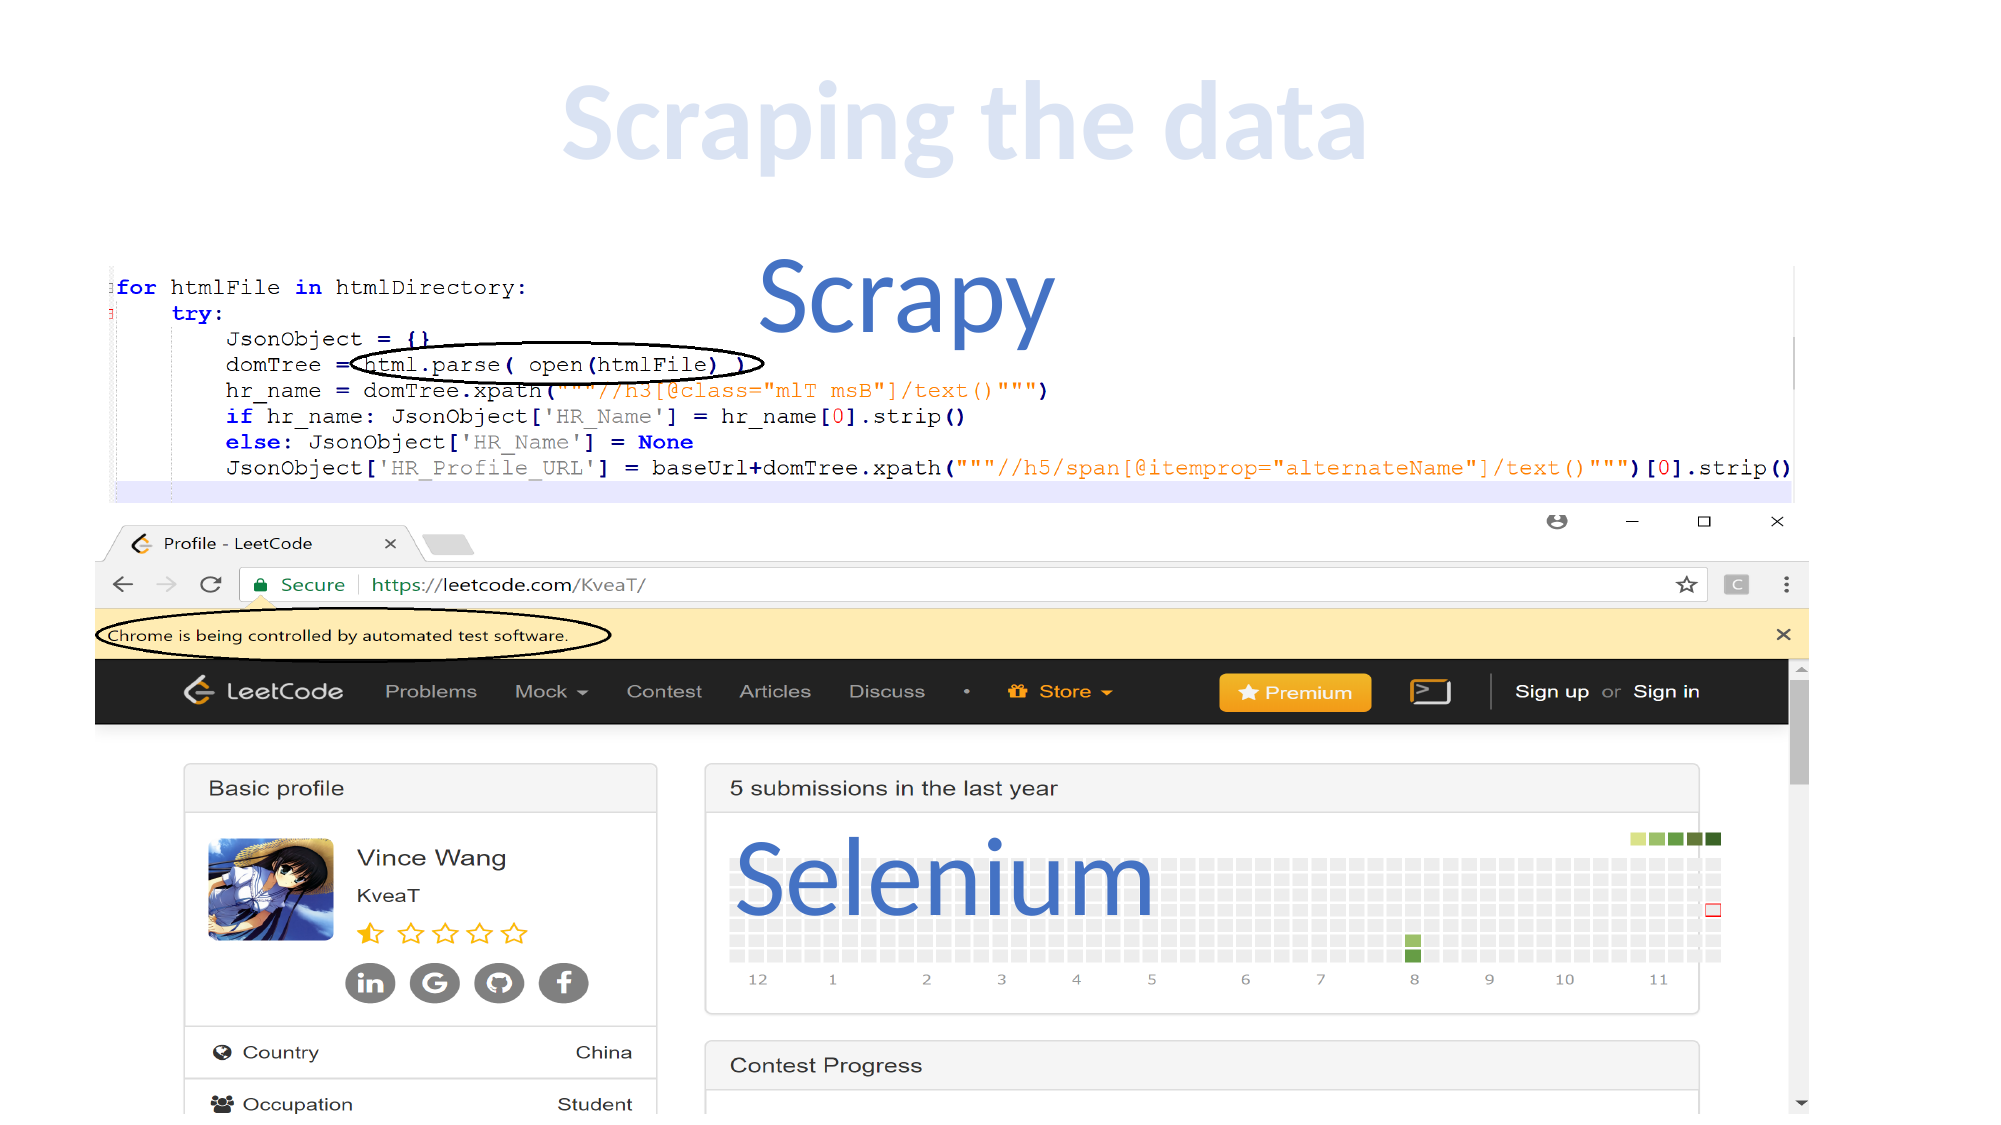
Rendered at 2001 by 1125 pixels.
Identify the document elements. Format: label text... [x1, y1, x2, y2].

picture [109, 266, 1795, 503]
text_box Scrapy [742, 212, 1073, 266]
text_box Scraping the data [546, 39, 1386, 190]
picture [95, 515, 1809, 1114]
